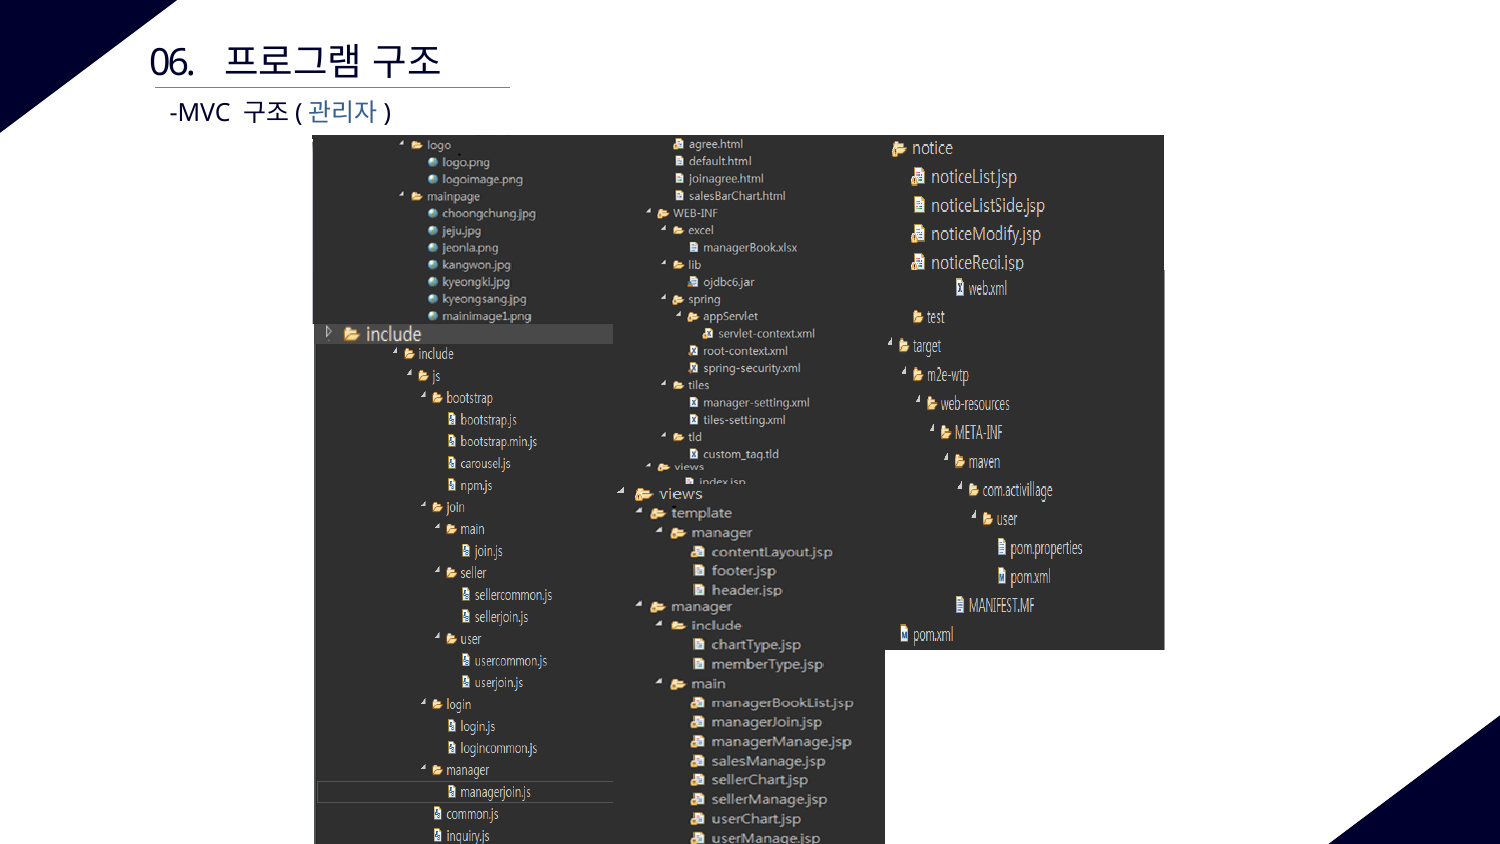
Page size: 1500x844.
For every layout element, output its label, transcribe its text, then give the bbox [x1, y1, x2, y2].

picture [312, 134, 1166, 844]
text_box -MVC 구조(관리자) [154, 94, 406, 134]
text_box 프로그램 구조 [209, 30, 457, 87]
text_box 06. [134, 30, 209, 90]
